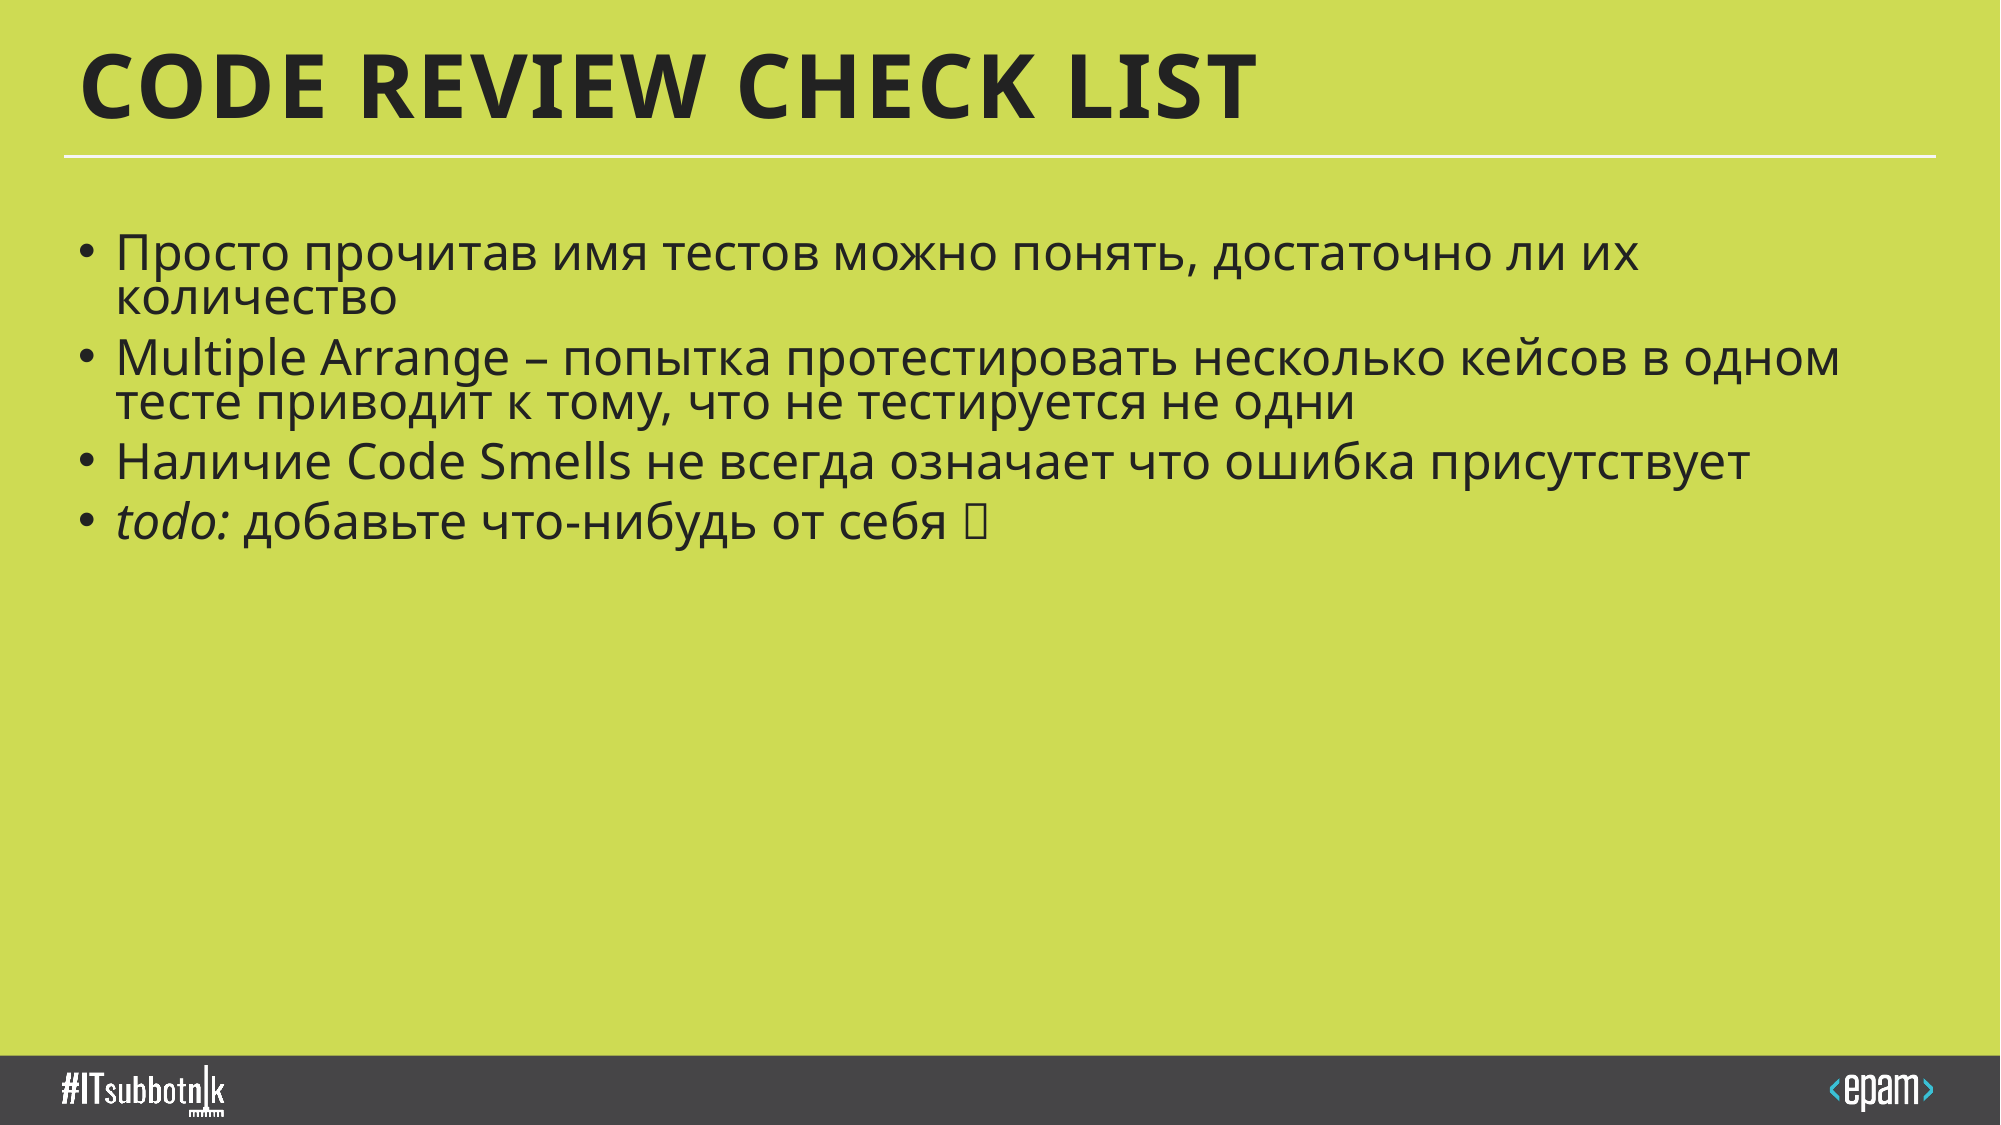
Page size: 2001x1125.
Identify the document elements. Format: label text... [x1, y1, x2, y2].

picture [51, 1025, 235, 1125]
title Code Review check list [78, 50, 1922, 116]
list Просто прочитав имя тестов можно понять, достаточно ли их количество Multiple Arrange – попытка протестировать несколько кейсов в одном тесте приводит к тому, что не тестируется не одни Наличие Code Smells не всегда означает что ошибка присутствует todo: добавьте что-нибудь от себя  [78, 236, 1922, 980]
